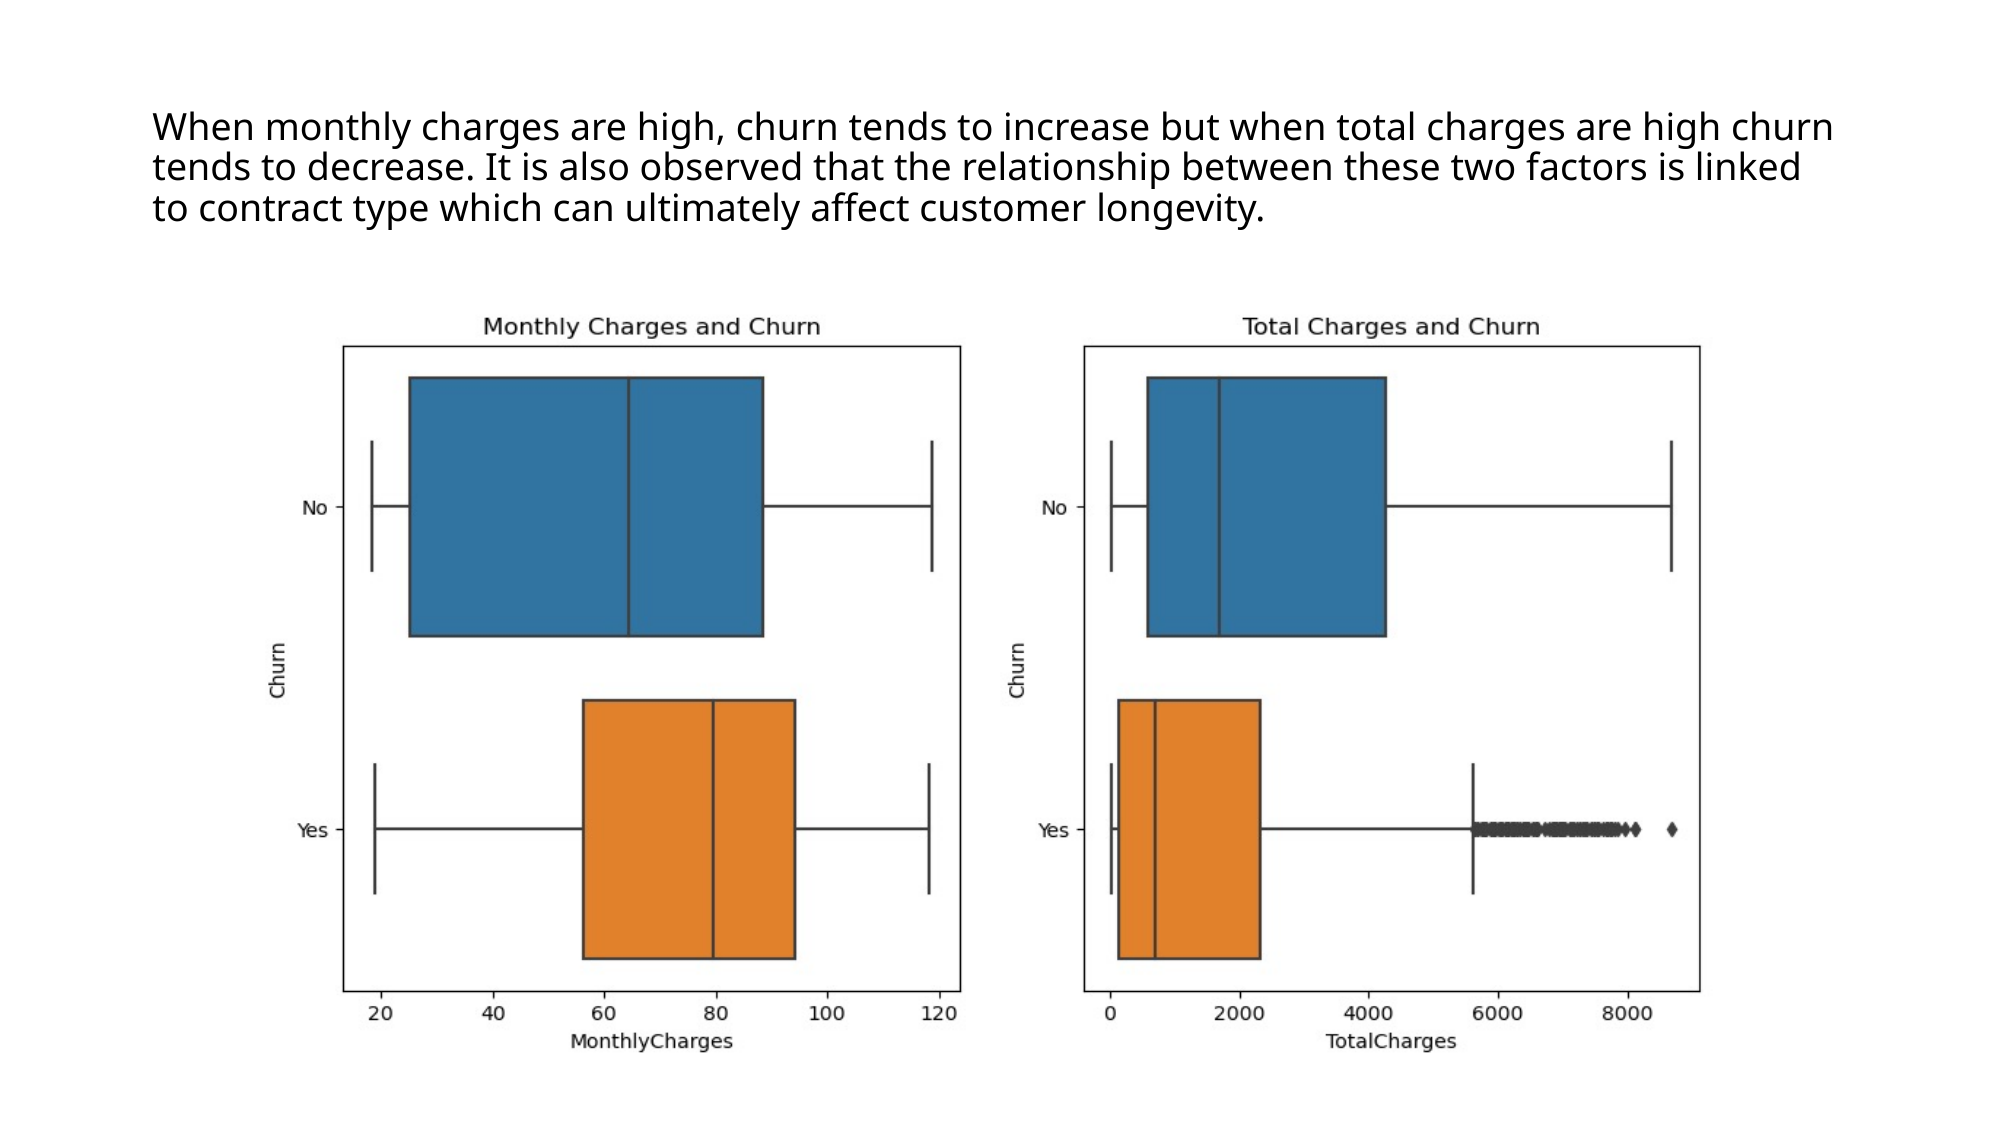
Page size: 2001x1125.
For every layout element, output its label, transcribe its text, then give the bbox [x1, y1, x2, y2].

title When monthly charges are high, churn tends to increase but when total charges are high churn tends to decrease. It is also observed that the relationship between these two factors is linked to contract type which can ultimately affect customer longevity. [137, 59, 1863, 278]
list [253, 303, 1714, 1066]
